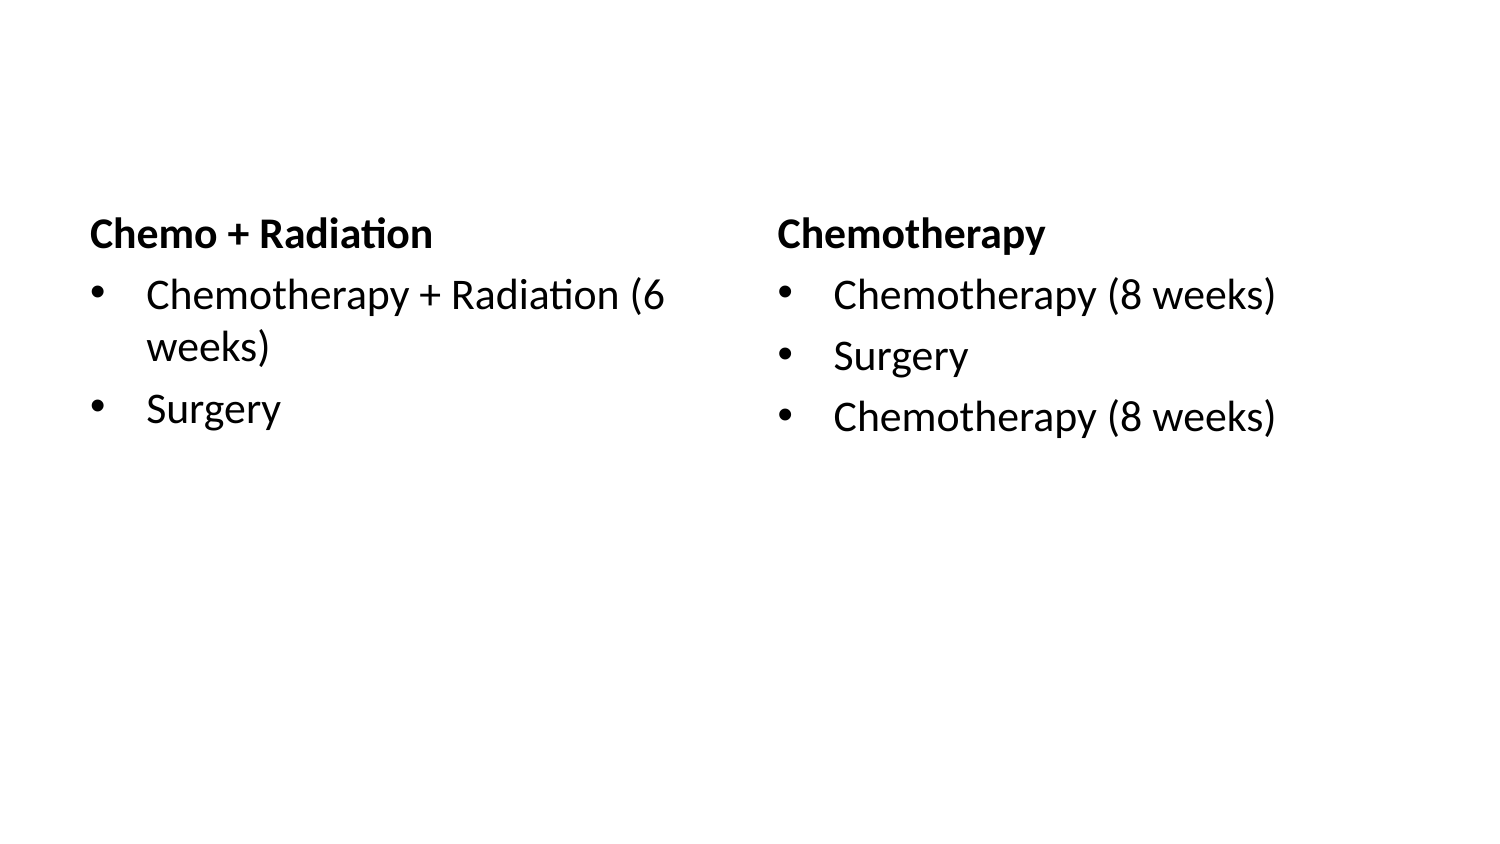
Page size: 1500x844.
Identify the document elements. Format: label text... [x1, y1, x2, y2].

list Chemotherapy Chemotherapy (8 weeks) Surgery Chemotherapy (8 weeks) [762, 196, 1425, 754]
list Chemo + Radiation Chemotherapy + Radiation (6 weeks) Surgery [75, 196, 738, 754]
